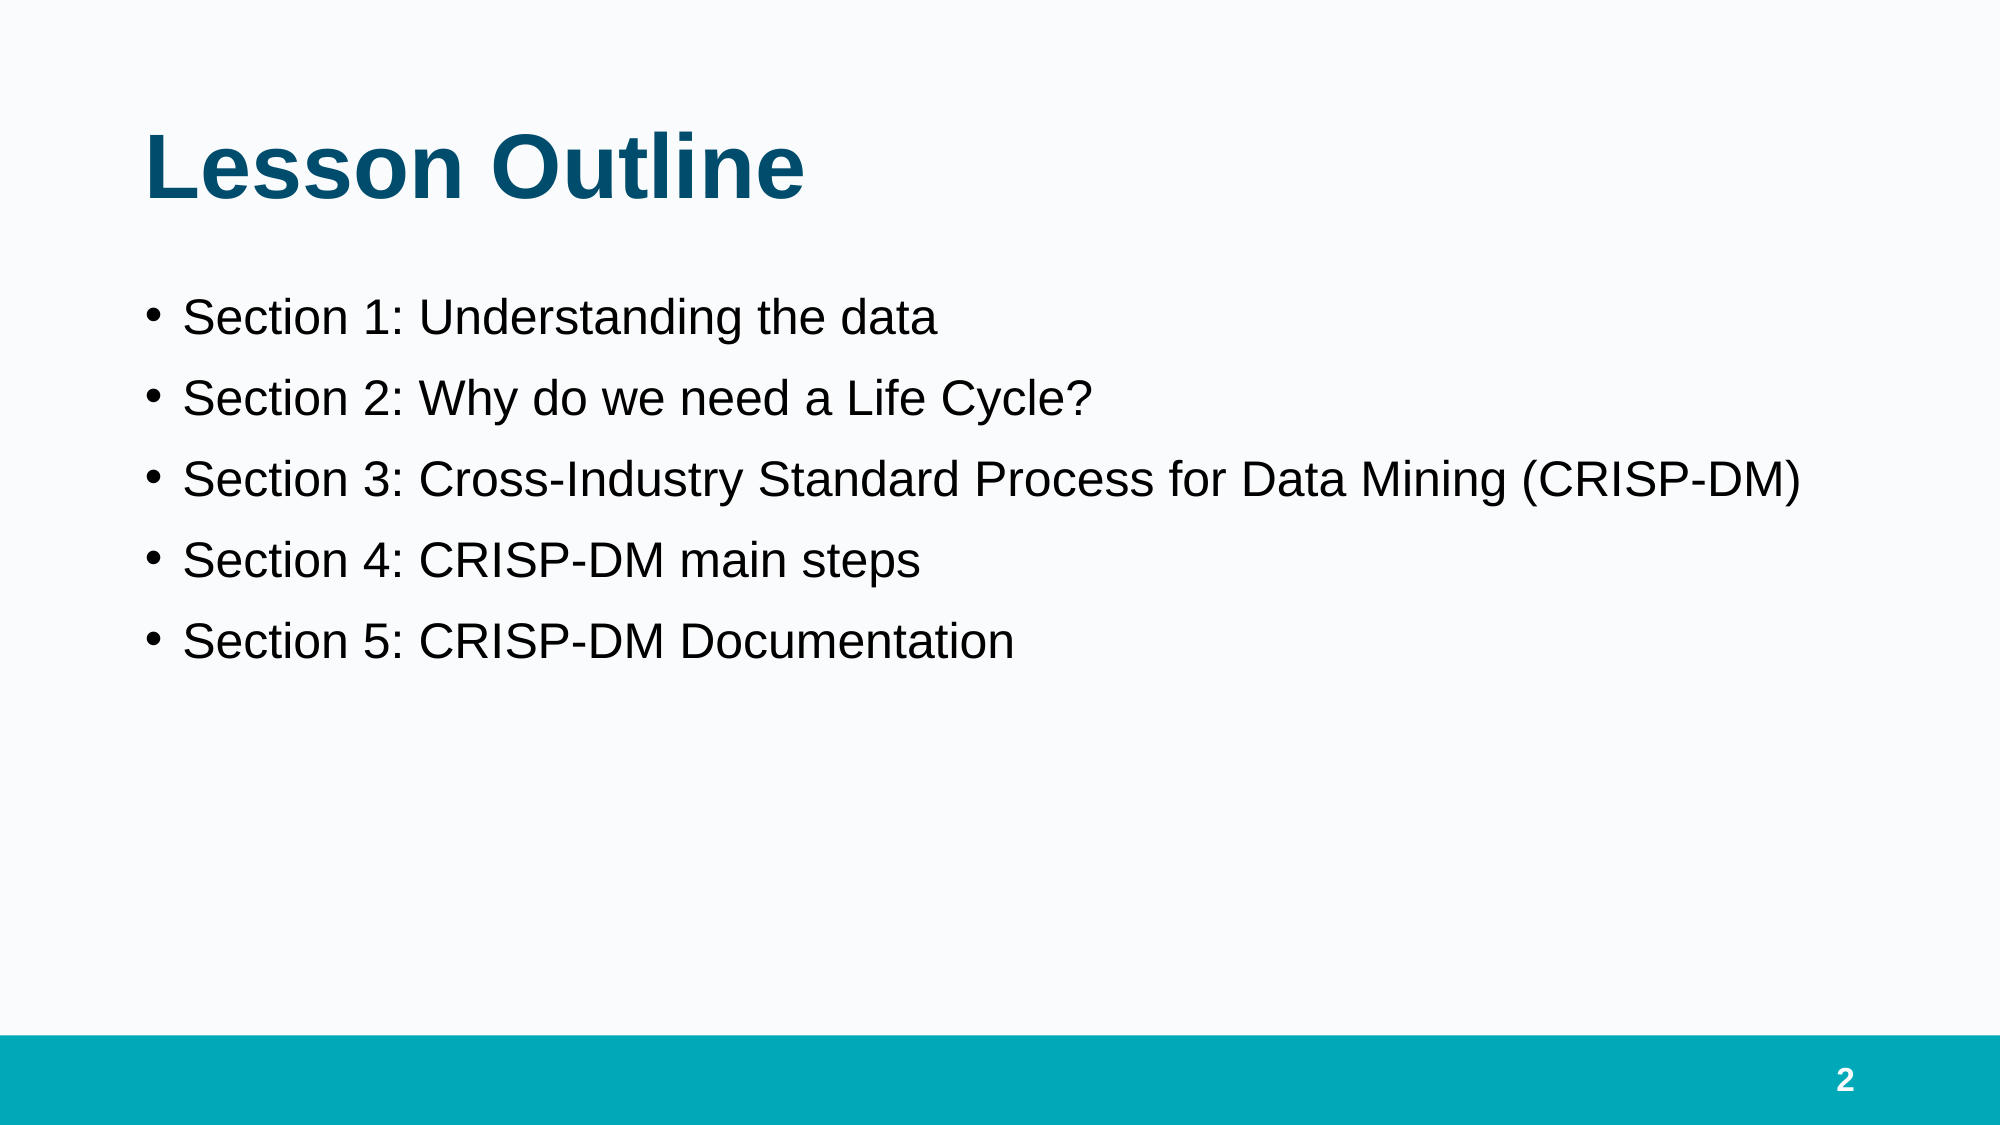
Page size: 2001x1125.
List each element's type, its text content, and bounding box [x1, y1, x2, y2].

slide_number 2 [1826, 1050, 1863, 1106]
list Section 1: Understanding the data Section 2: Why do we need a Life Cycle? Section 3: Cross-Industry Standard Process for Data Mining (CRISP-DM) Section 4: CRISP-DM main steps Section 5: CRISP-DM Documentation [136, 276, 1828, 992]
title Lesson Outline [136, 59, 1863, 278]
